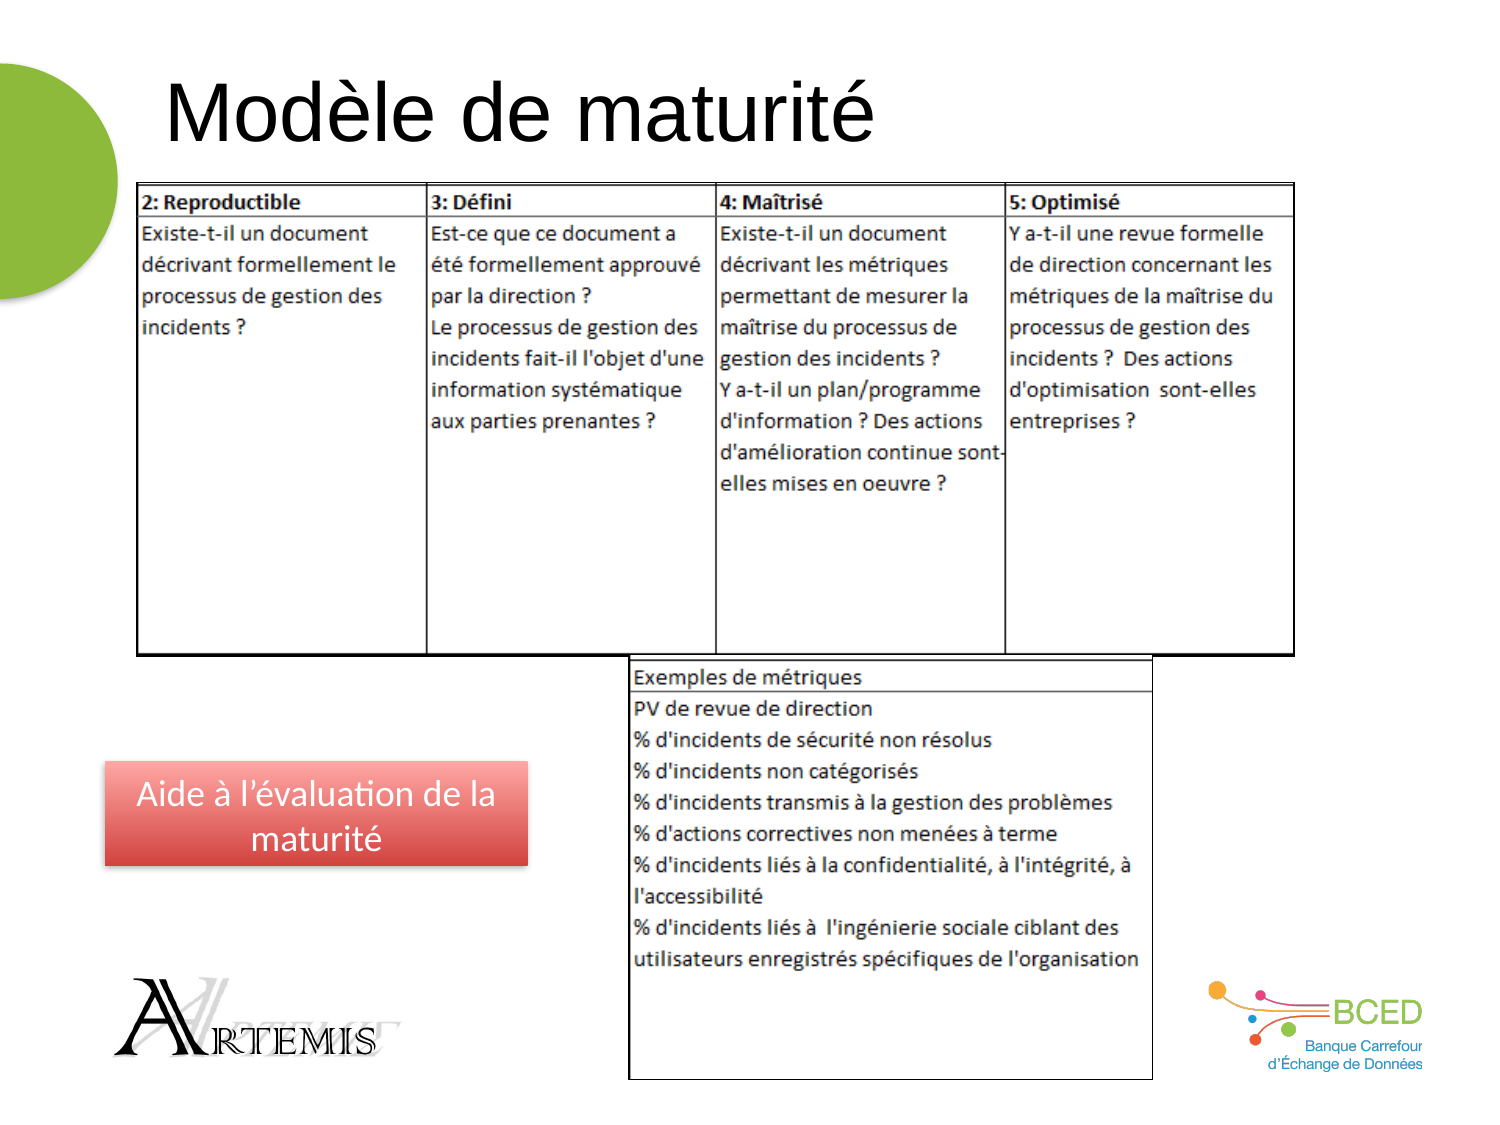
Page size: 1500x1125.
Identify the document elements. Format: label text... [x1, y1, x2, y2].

picture [136, 182, 1294, 1079]
text_box Aide à l’évaluation de la maturité [105, 761, 528, 866]
title Modèle de maturité [164, 0, 1425, 159]
picture [108, 970, 406, 1064]
